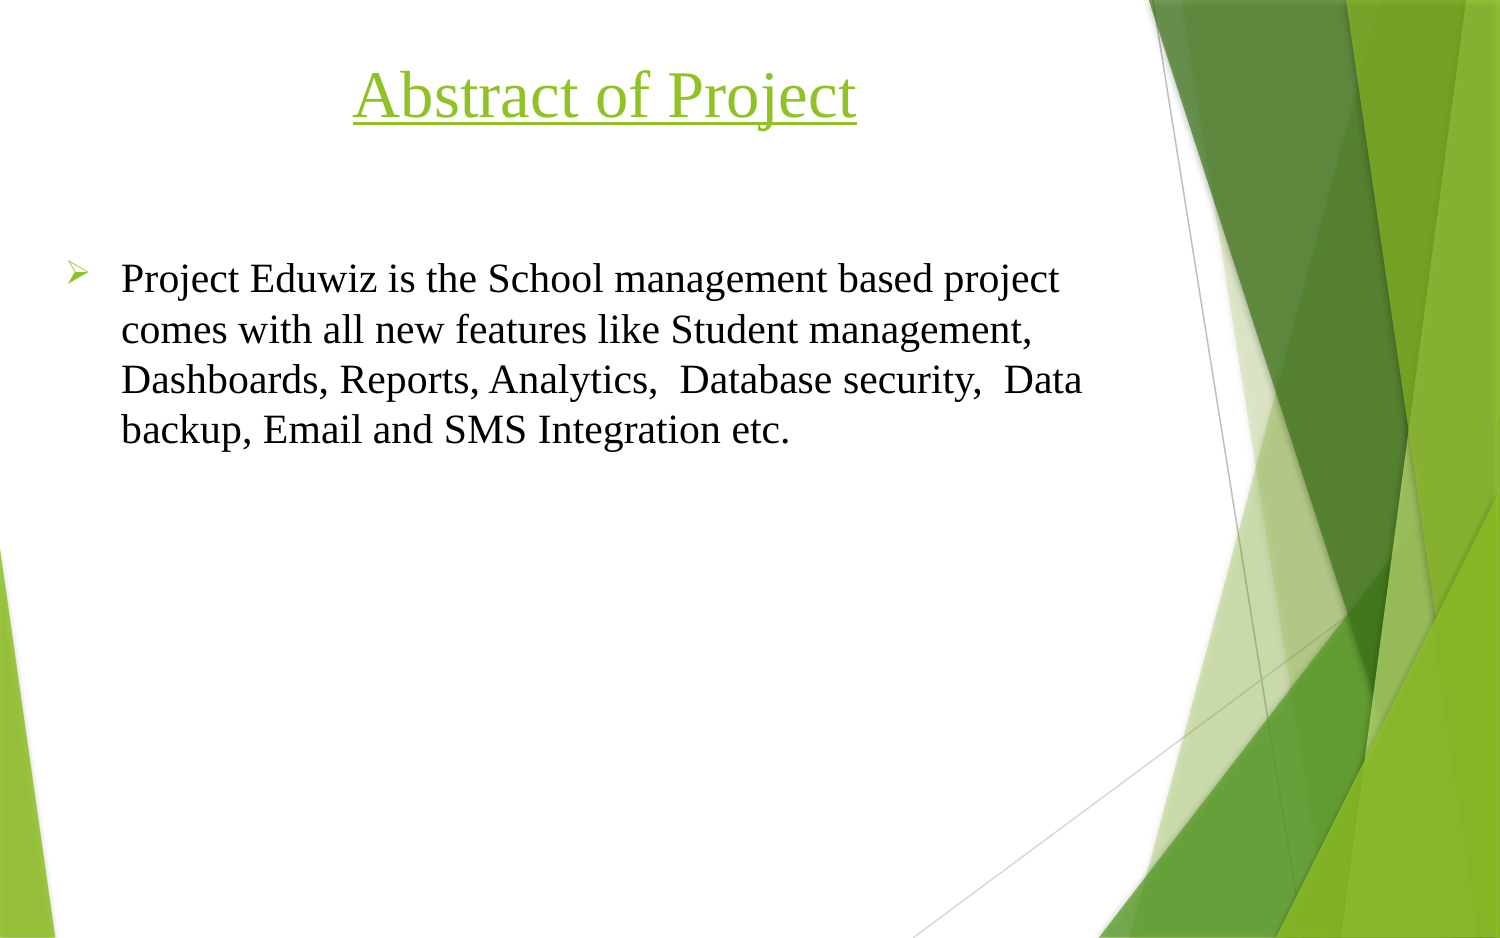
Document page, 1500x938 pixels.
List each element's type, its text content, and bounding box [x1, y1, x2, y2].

text_box [37, 218, 1125, 832]
text_box Project Eduwiz is the School management based project comes with all new features like Student management, Dashboards, Reports, Analytics, Database security, Data backup, Email and SMS Integration etc. [49, 243, 1163, 694]
title Abstract of Project [337, 43, 942, 155]
